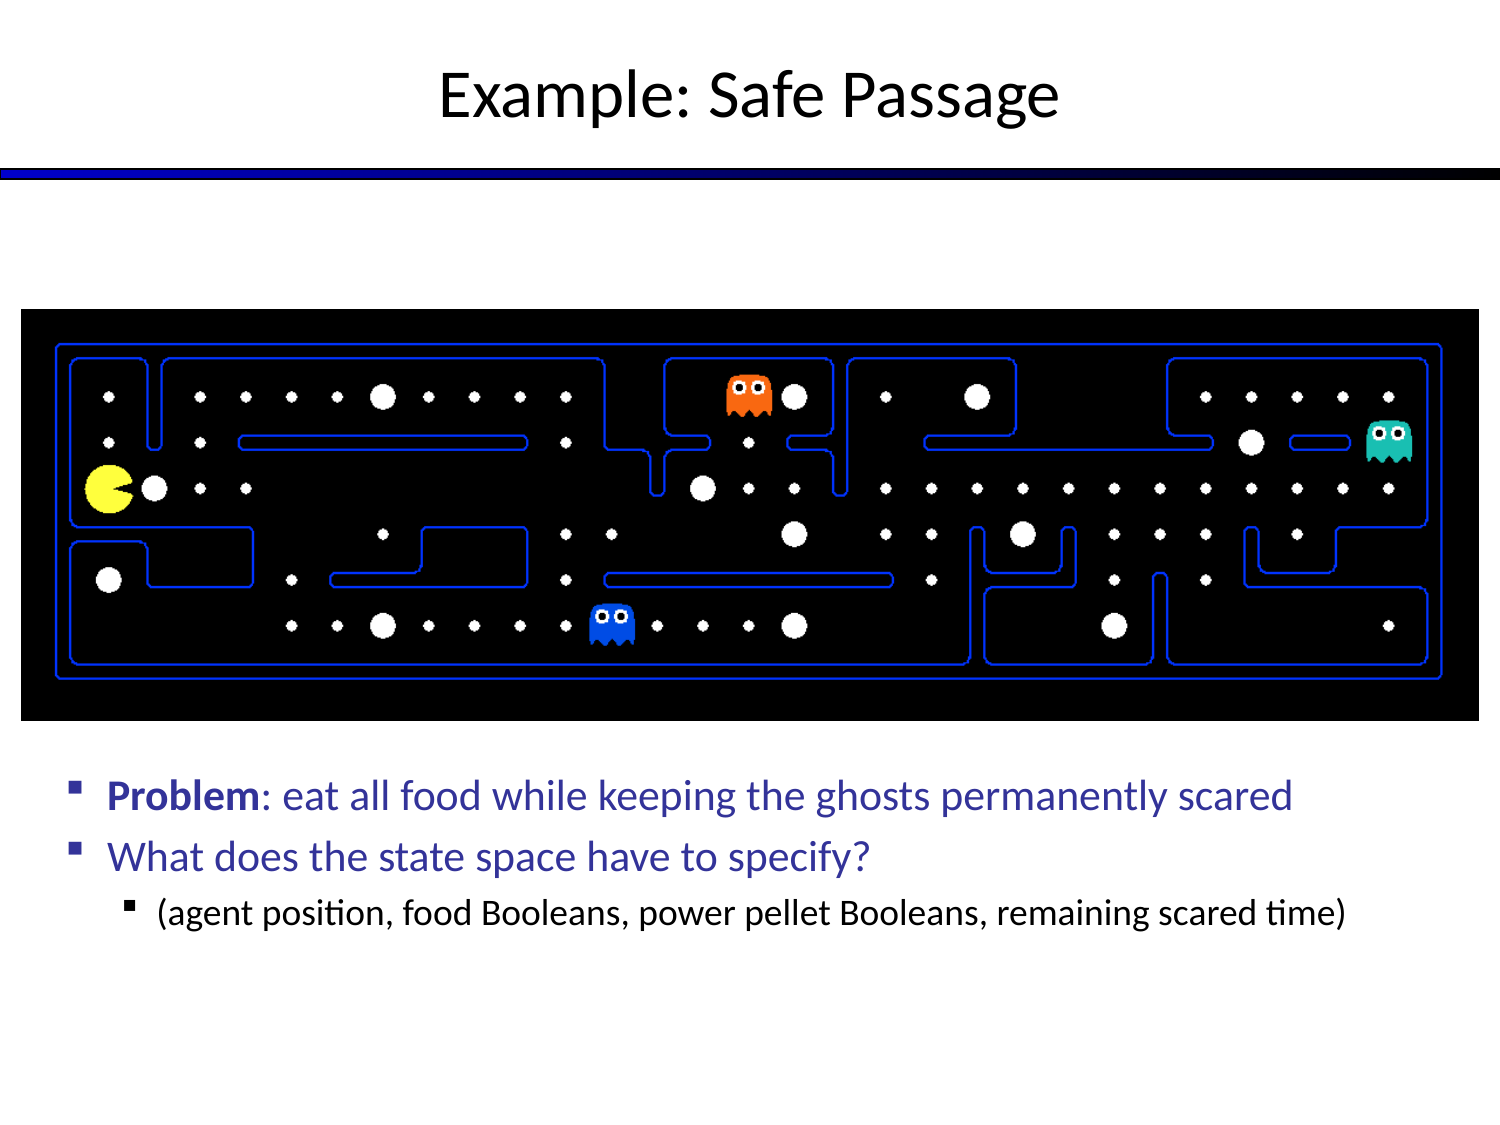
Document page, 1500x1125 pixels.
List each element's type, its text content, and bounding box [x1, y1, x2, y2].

title Example: Safe Passage [0, 0, 1500, 184]
list Problem: eat all food while keeping the ghosts permanently scared What does the state space have to specify? (agent position, food Booleans, power pellet Booleans, remaining scared time) [49, 759, 1451, 948]
picture [20, 309, 1479, 721]
